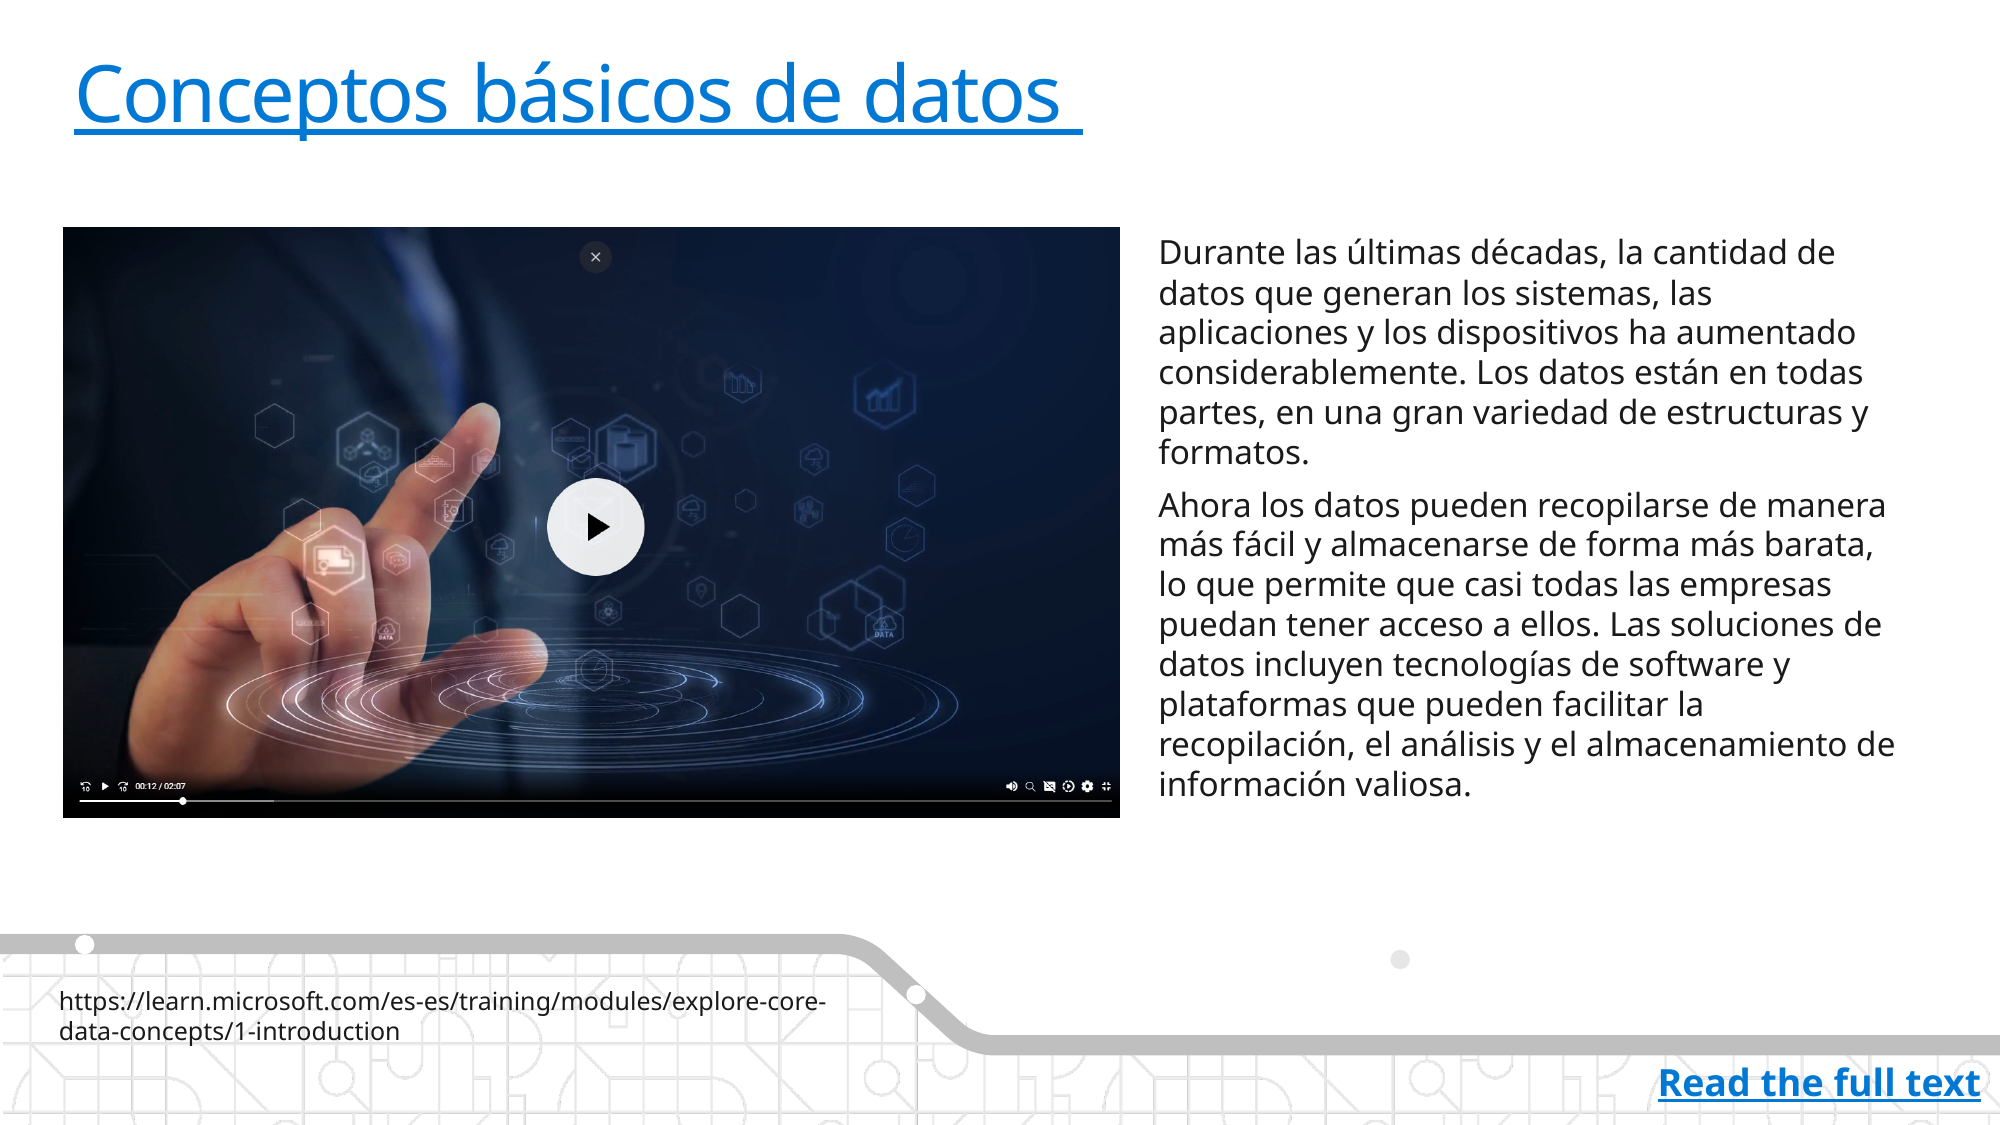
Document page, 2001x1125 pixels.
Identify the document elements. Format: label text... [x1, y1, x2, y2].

picture [63, 227, 1120, 818]
title Conceptos básicos de datos [44, 30, 1957, 178]
text_box Durante las últimas décadas, la cantidad de datos que generan los sistemas, las aplicaciones y los dispositivos ha aumentado considerablemente. Los datos están en todas partes, en una gran variedad de estructuras y formatos. Ahora los datos pueden recopilarse de manera más fácil y almacenarse de forma más barata, lo que permite que casi todas las empresas puedan tener acceso a ellos. Las soluciones de datos incluyen tecnologías de software y plataformas que pueden facilitar la recopilación, el análisis y el almacenamiento de información valiosa. [1102, 219, 1935, 818]
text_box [0, 934, 2000, 1125]
